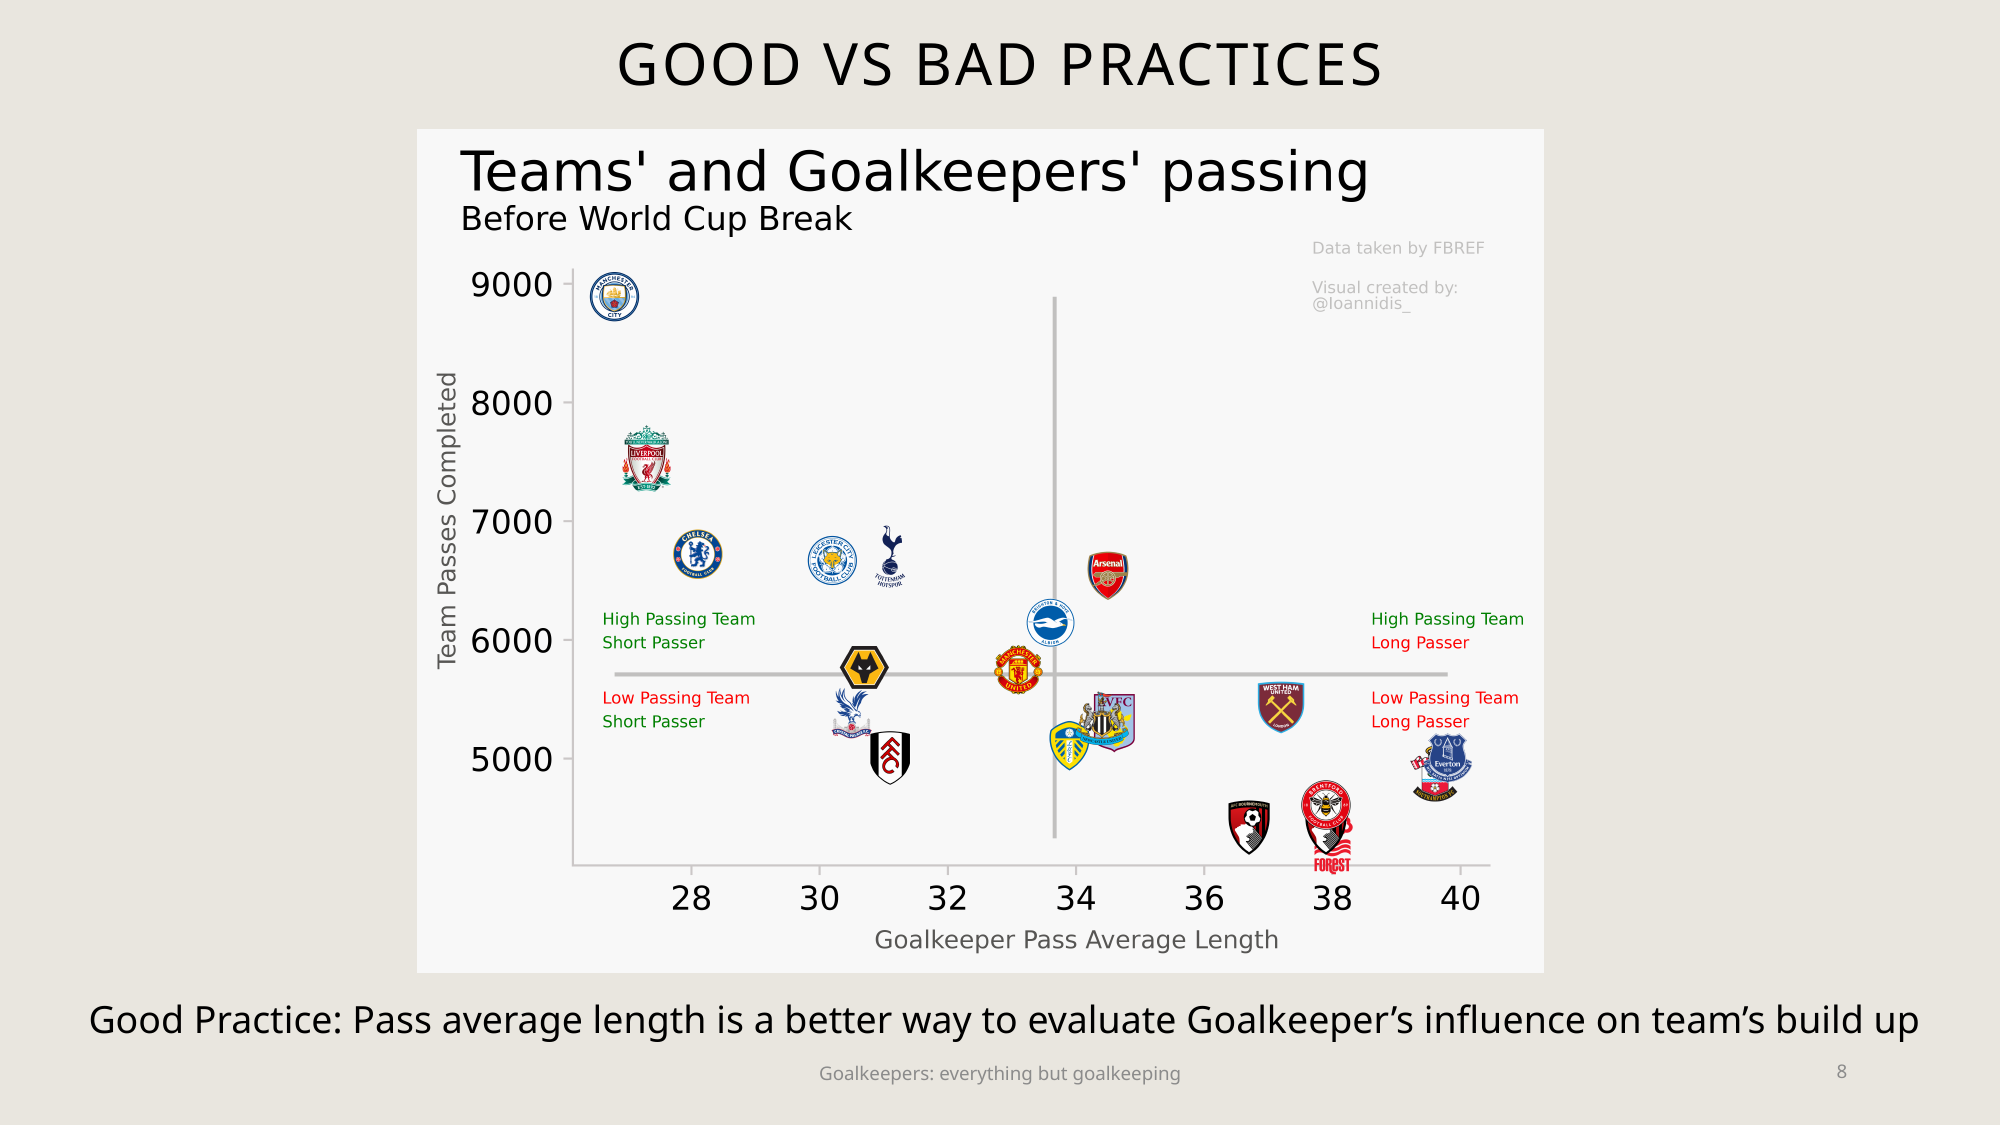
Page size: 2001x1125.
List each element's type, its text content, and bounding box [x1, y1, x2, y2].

footer Goalkeepers: everything but goalkeeping [662, 1049, 1338, 1103]
text_box Good Practice: Pass average length is a better way to evaluate Goalkeeper’s influence on team’s build up [73, 988, 1937, 1049]
title Good vs Bad practices [137, 19, 1863, 114]
picture [417, 129, 1544, 973]
slide_number 8 [1412, 1049, 1863, 1103]
